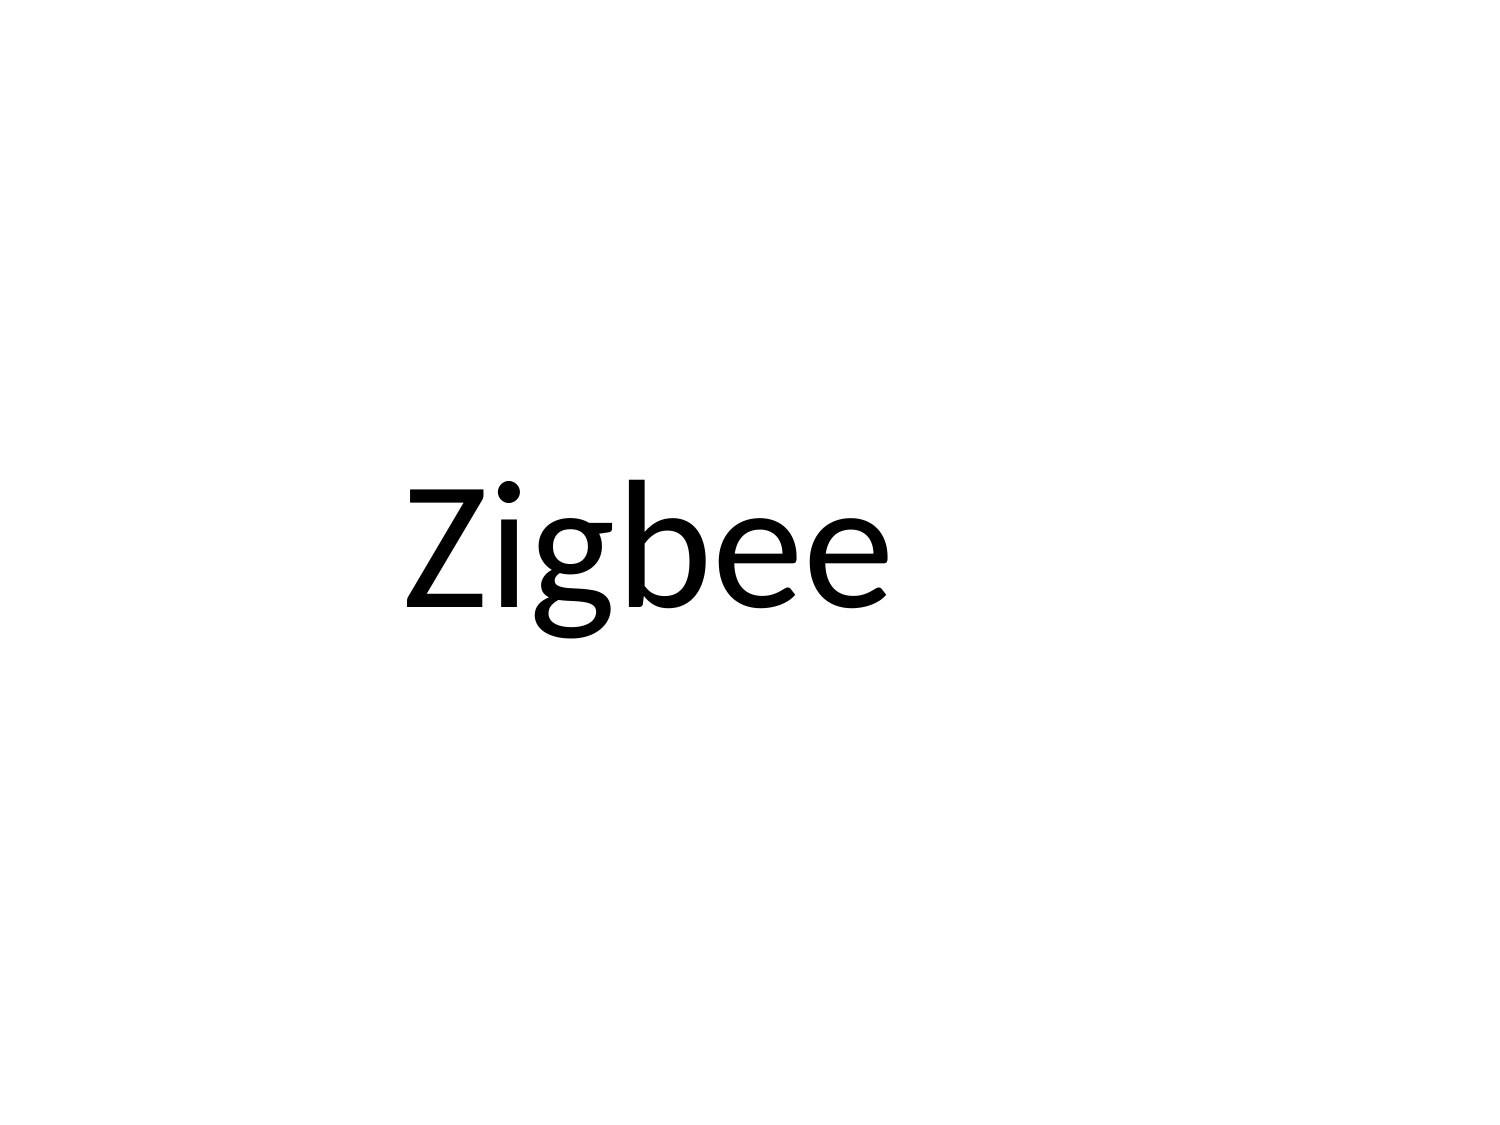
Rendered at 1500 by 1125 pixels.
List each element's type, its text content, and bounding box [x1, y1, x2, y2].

list Zigbee [402, 423, 1099, 646]
